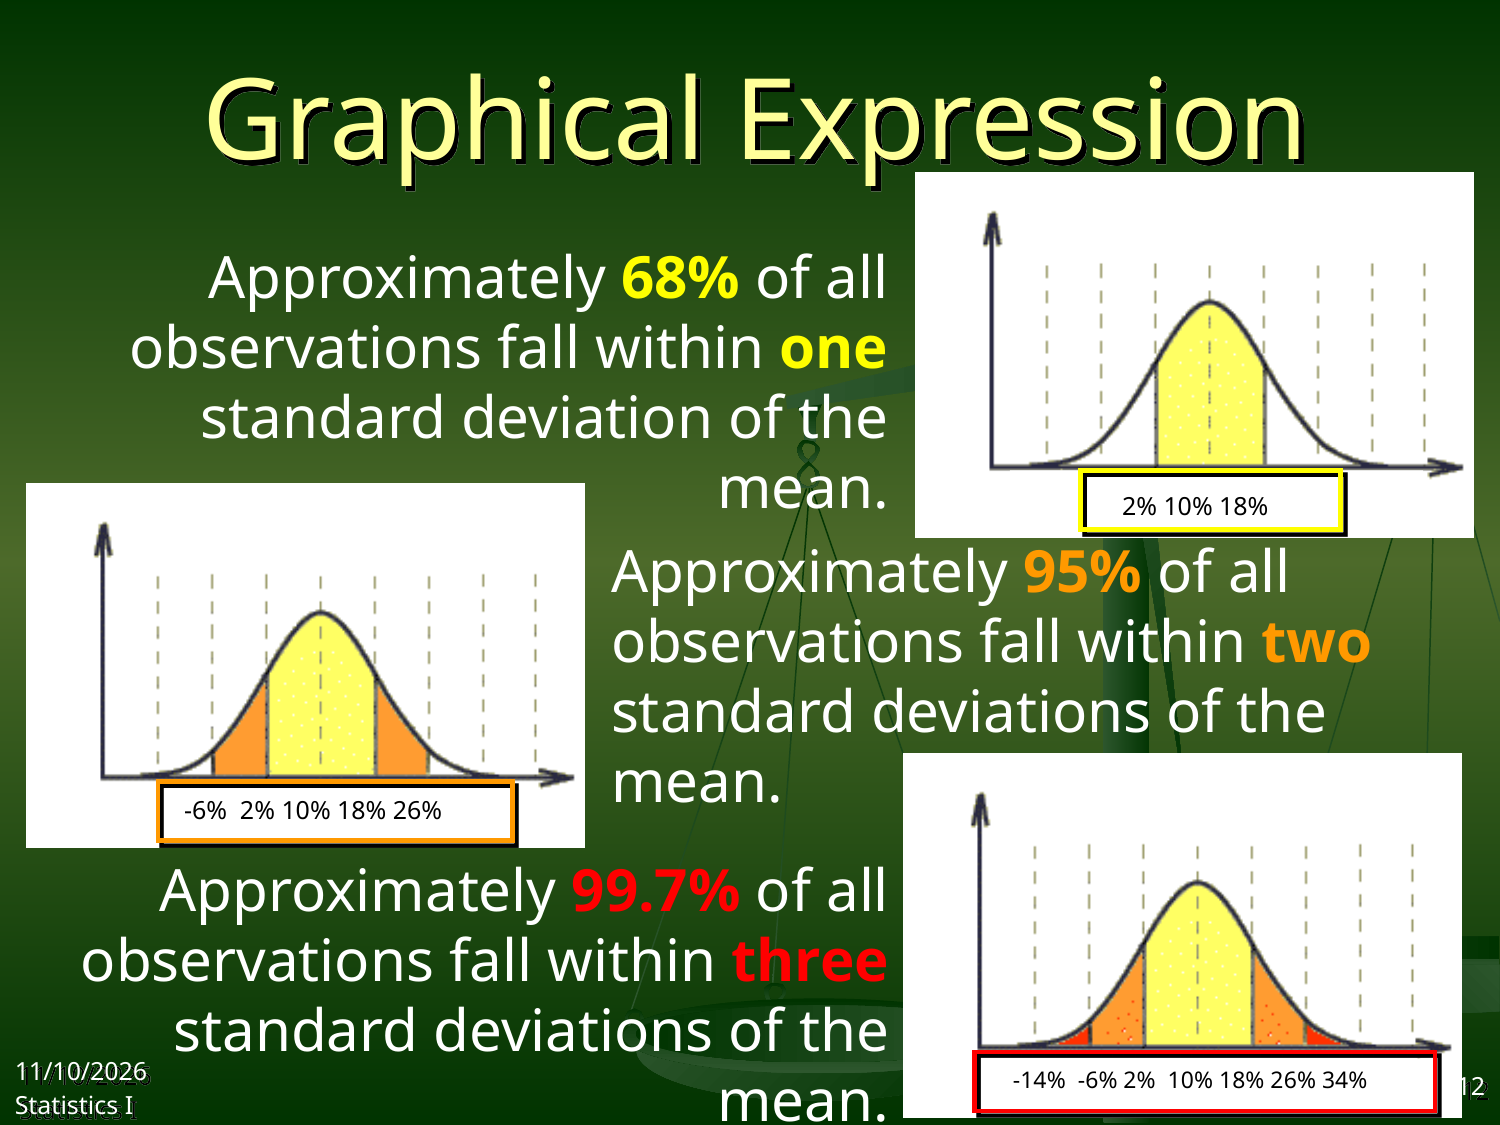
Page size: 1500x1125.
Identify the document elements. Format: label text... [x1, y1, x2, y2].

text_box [915, 172, 1474, 538]
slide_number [0, 1049, 351, 1125]
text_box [26, 483, 585, 849]
title Graphical Expression [29, 45, 1483, 185]
slide_number 112 [1463, 1049, 1500, 1125]
text_box Approximately 99.7% of all observations fall within three standard deviations of the mean. [17, 846, 898, 1085]
list Approximately 68% of all observations fall within one standard deviation of the mean. [29, 232, 904, 469]
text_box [903, 753, 1462, 1118]
text_box Approximately 95% of all observations fall within two standard deviations of the mean. [596, 527, 1483, 752]
